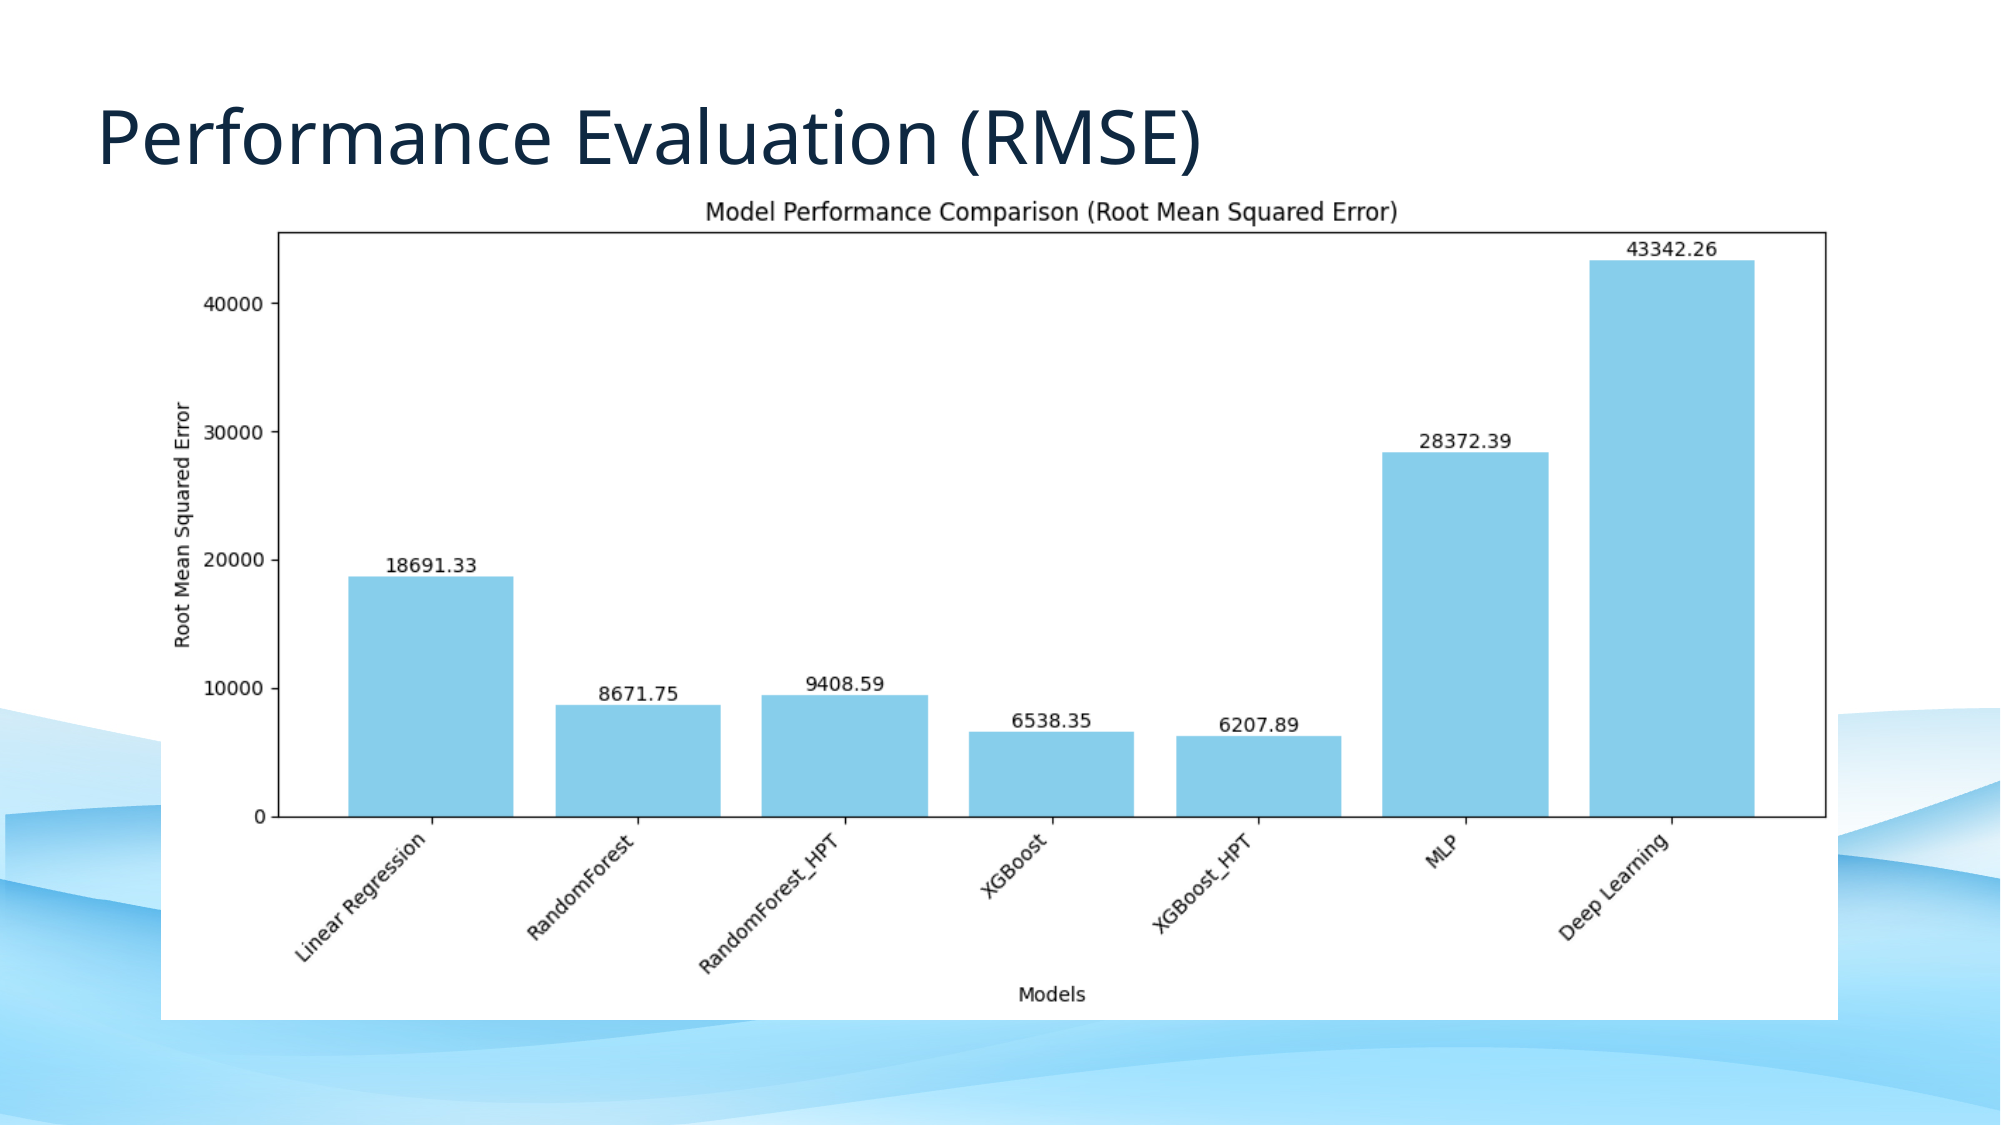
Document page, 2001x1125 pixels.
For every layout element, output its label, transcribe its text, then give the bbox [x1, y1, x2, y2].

picture [0, 0, 2001, 1125]
text_box Performance Evaluation (RMSE) [81, 81, 1464, 187]
